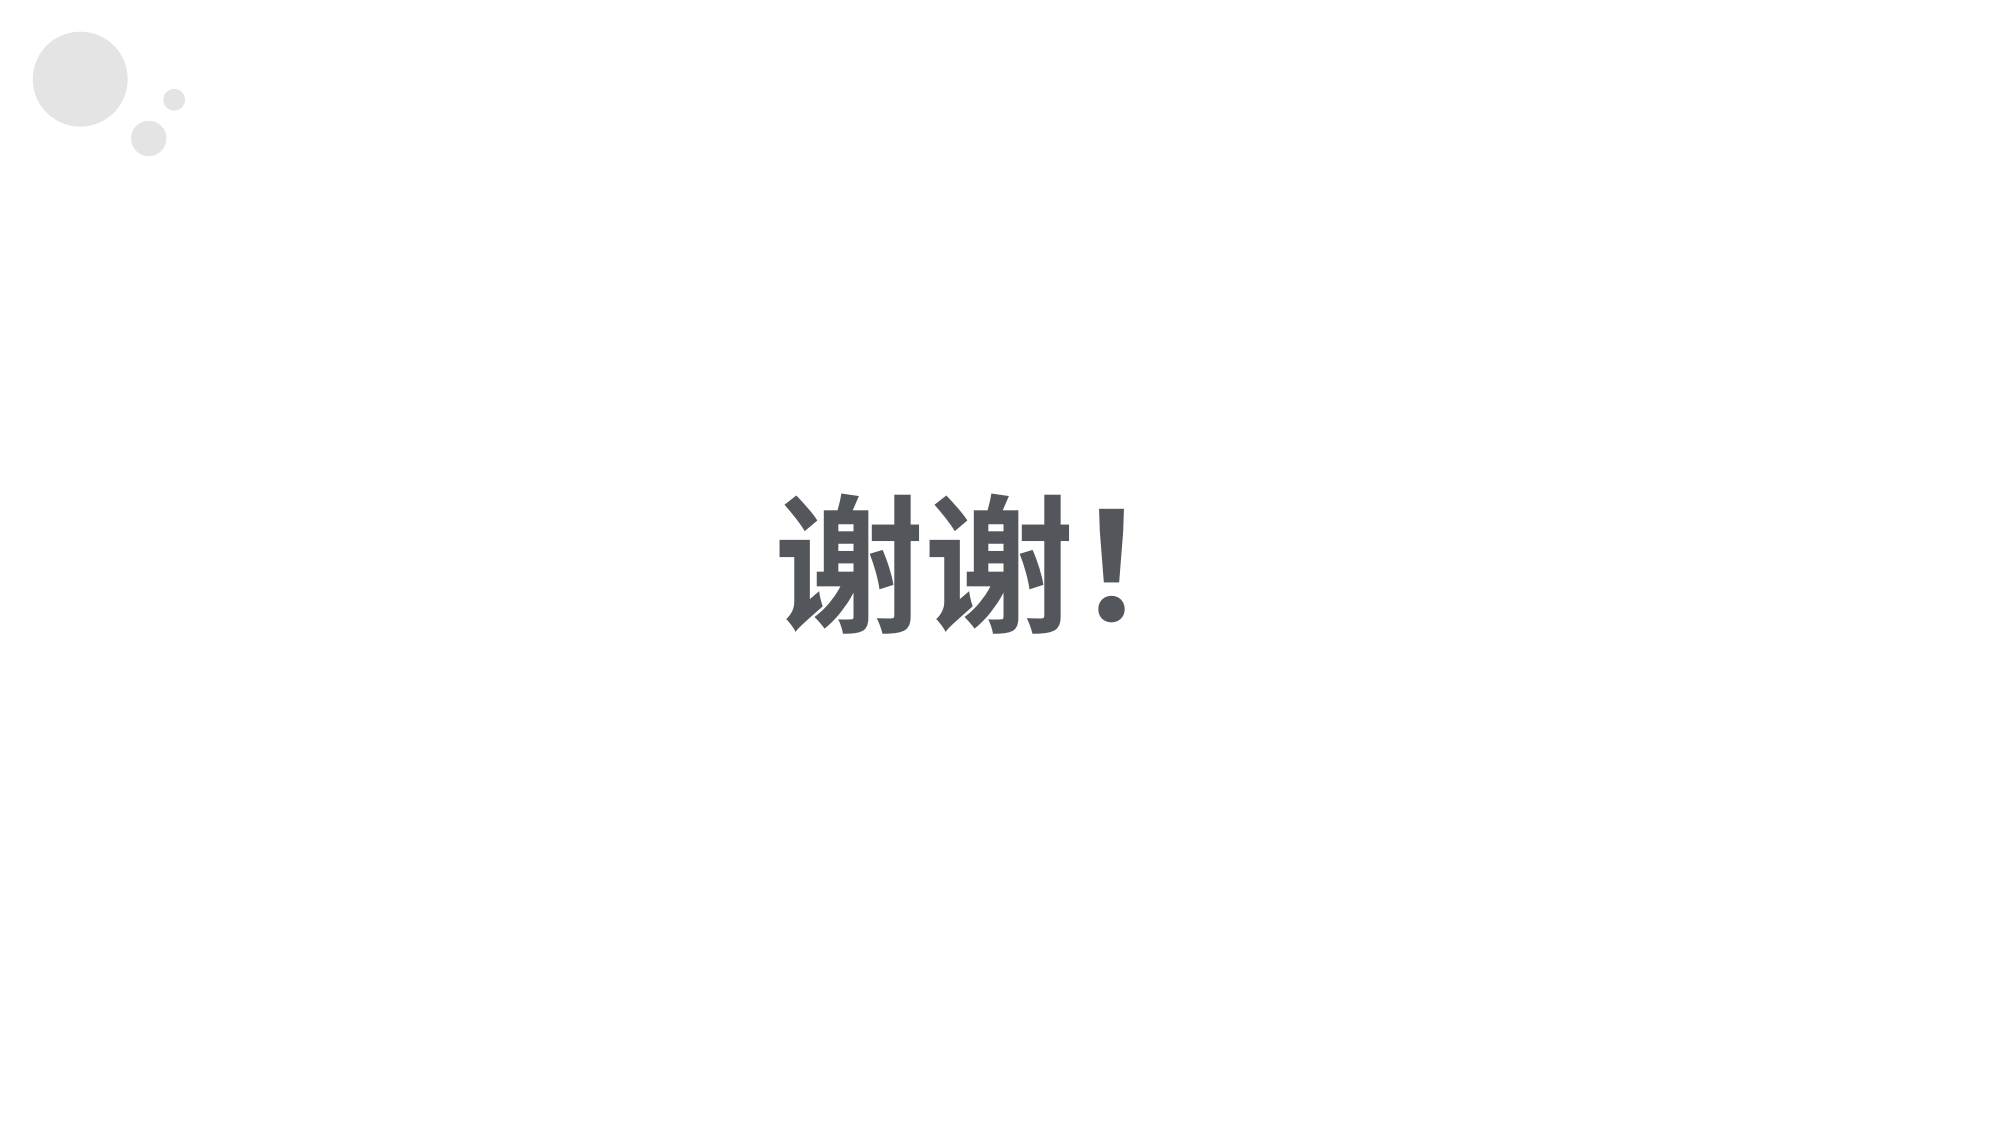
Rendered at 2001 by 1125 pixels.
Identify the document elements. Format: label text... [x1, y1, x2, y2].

text_box 谢谢！ [760, 464, 1240, 659]
